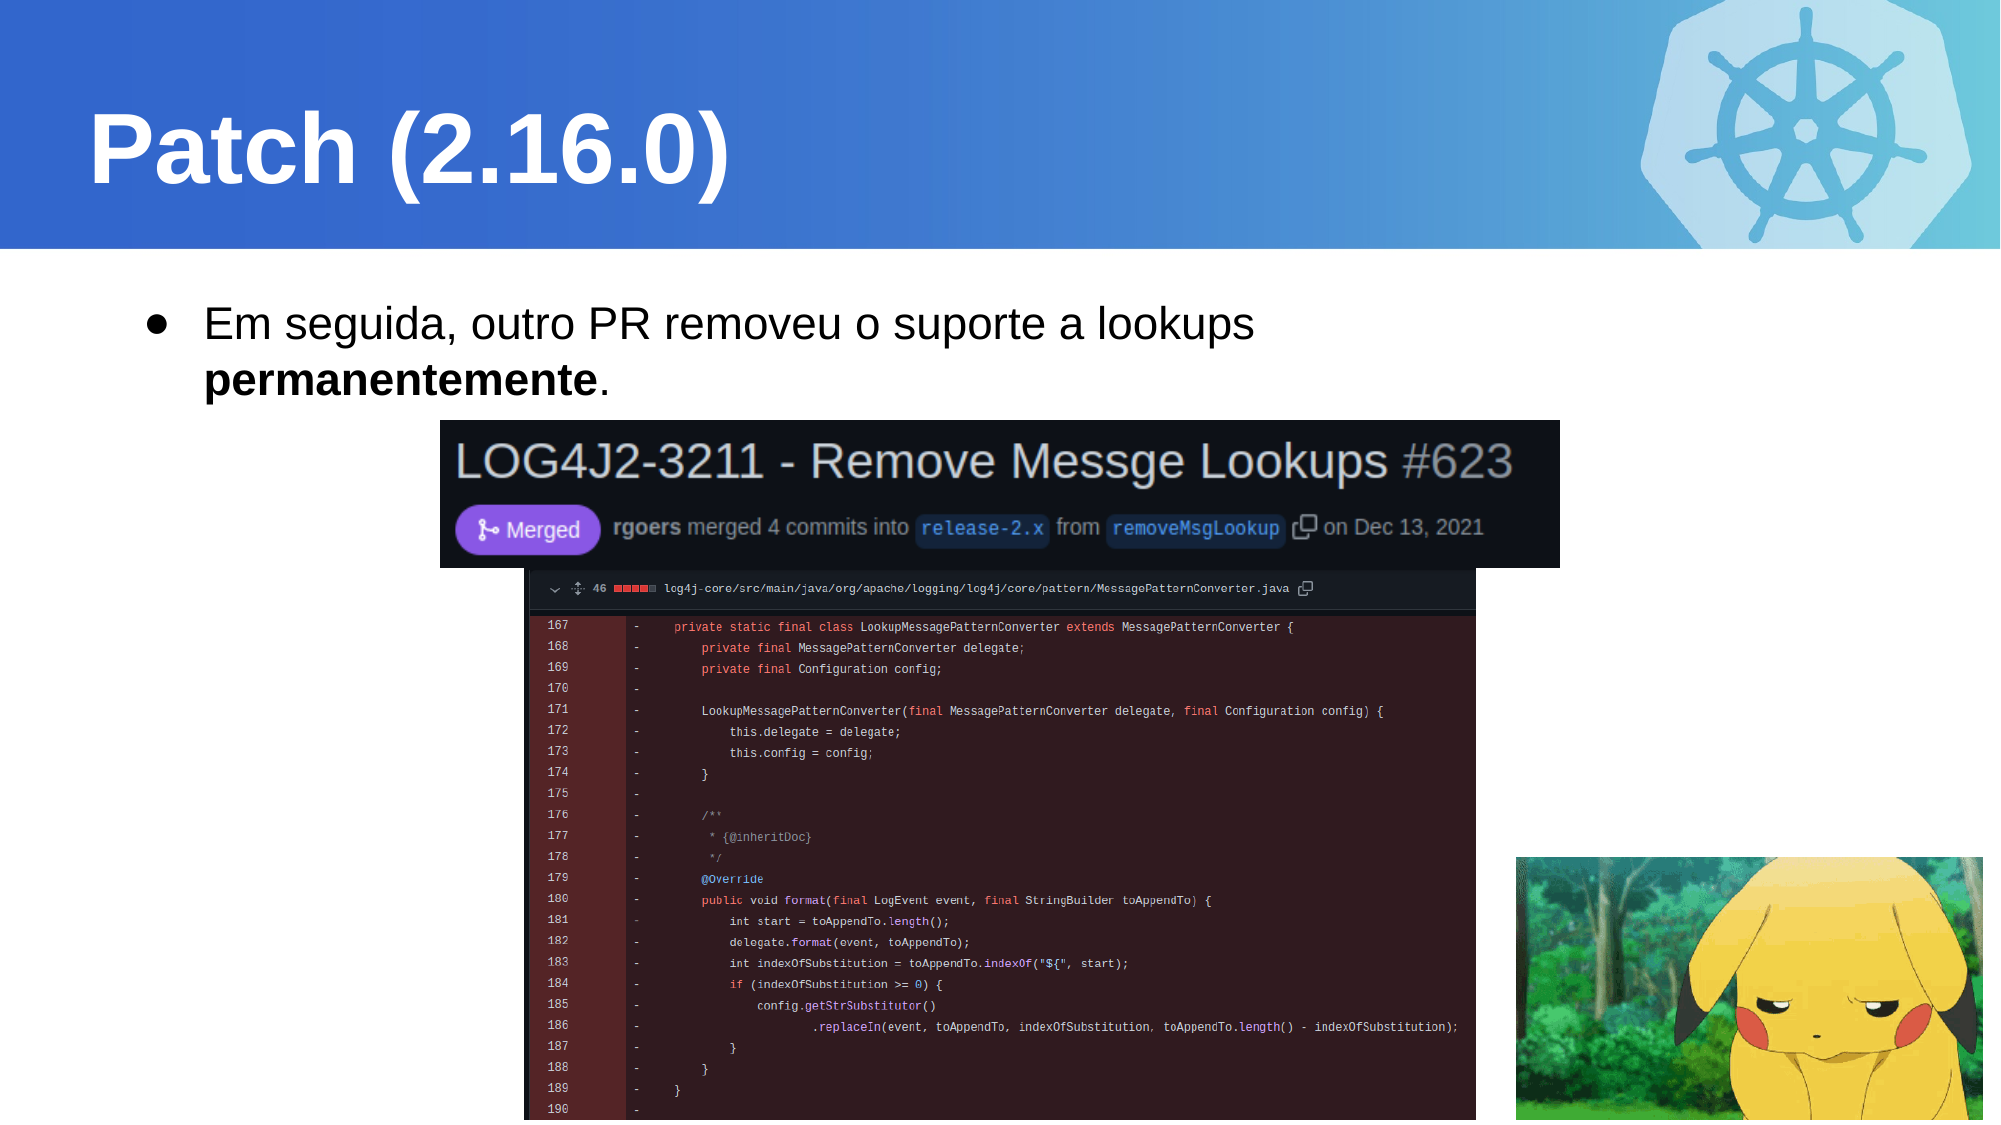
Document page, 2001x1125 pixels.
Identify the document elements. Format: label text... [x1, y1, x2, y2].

text_box Em seguida, outro PR removeu o suporte a lookups permanentemente. [113, 279, 1637, 420]
picture [0, 0, 2001, 1125]
title Patch (2.16.0) [68, 64, 1932, 190]
